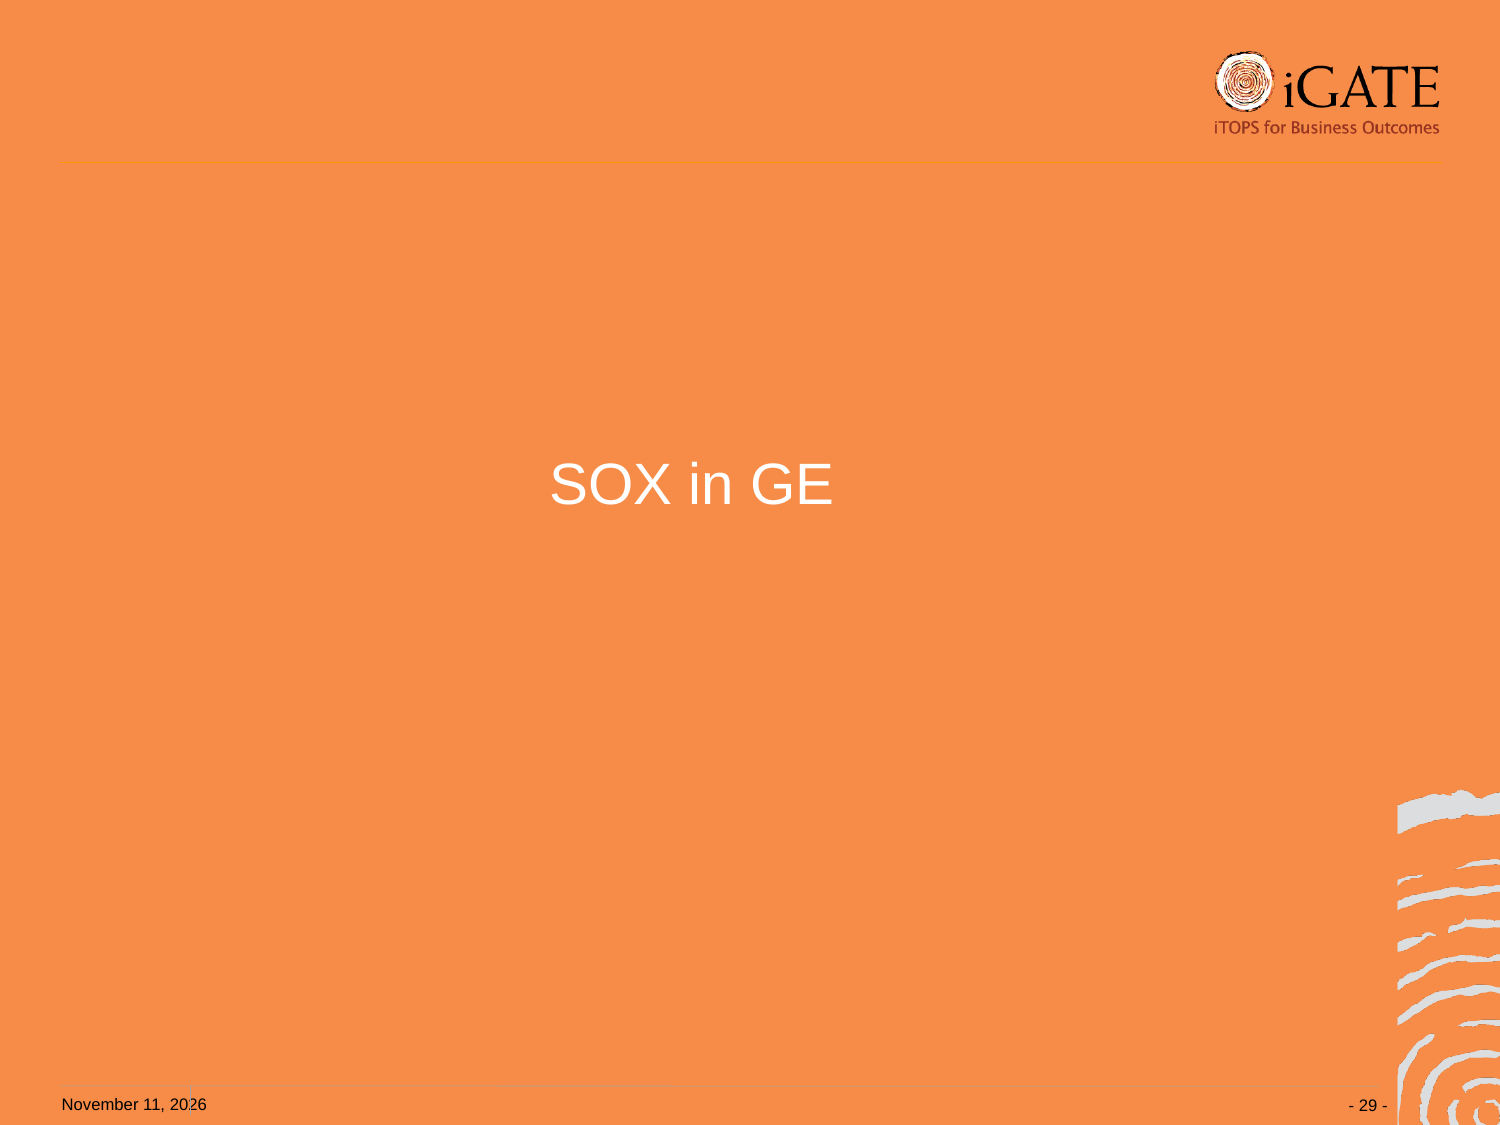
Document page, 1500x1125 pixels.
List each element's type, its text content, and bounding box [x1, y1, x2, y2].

text_box SOX in GE [535, 381, 1022, 593]
picture [1397, 786, 1500, 1125]
picture [1207, 43, 1446, 141]
